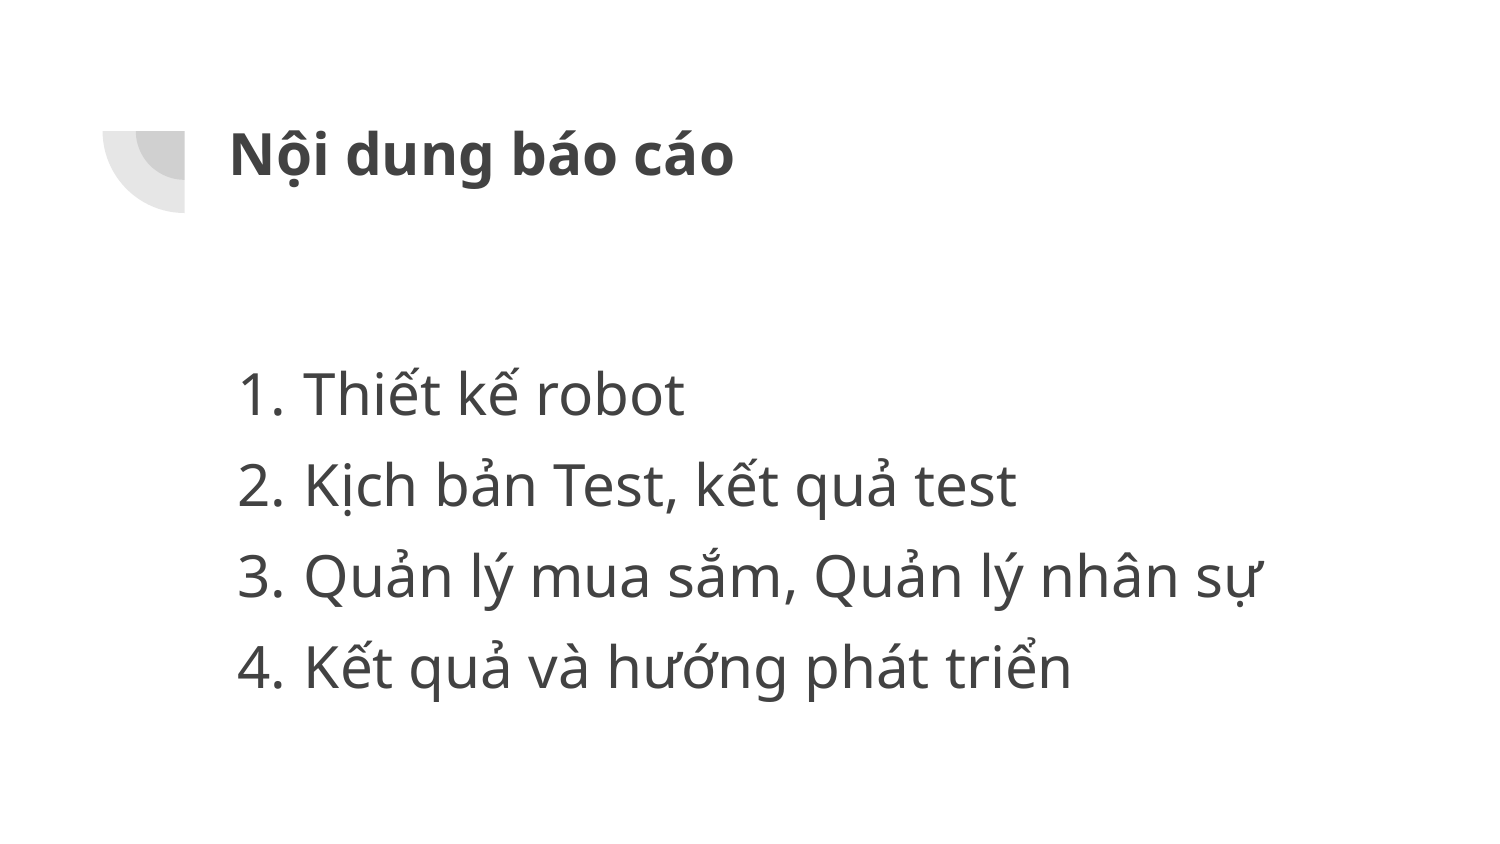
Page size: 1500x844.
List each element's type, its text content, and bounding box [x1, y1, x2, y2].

title Nội dung báo cáo [213, 98, 1368, 236]
list Thiết kế robot Kịch bản Test, kết quả test Quản lý mua sắm, Quản lý nhân sự Kết quả và hướng phát triển [213, 326, 1368, 744]
